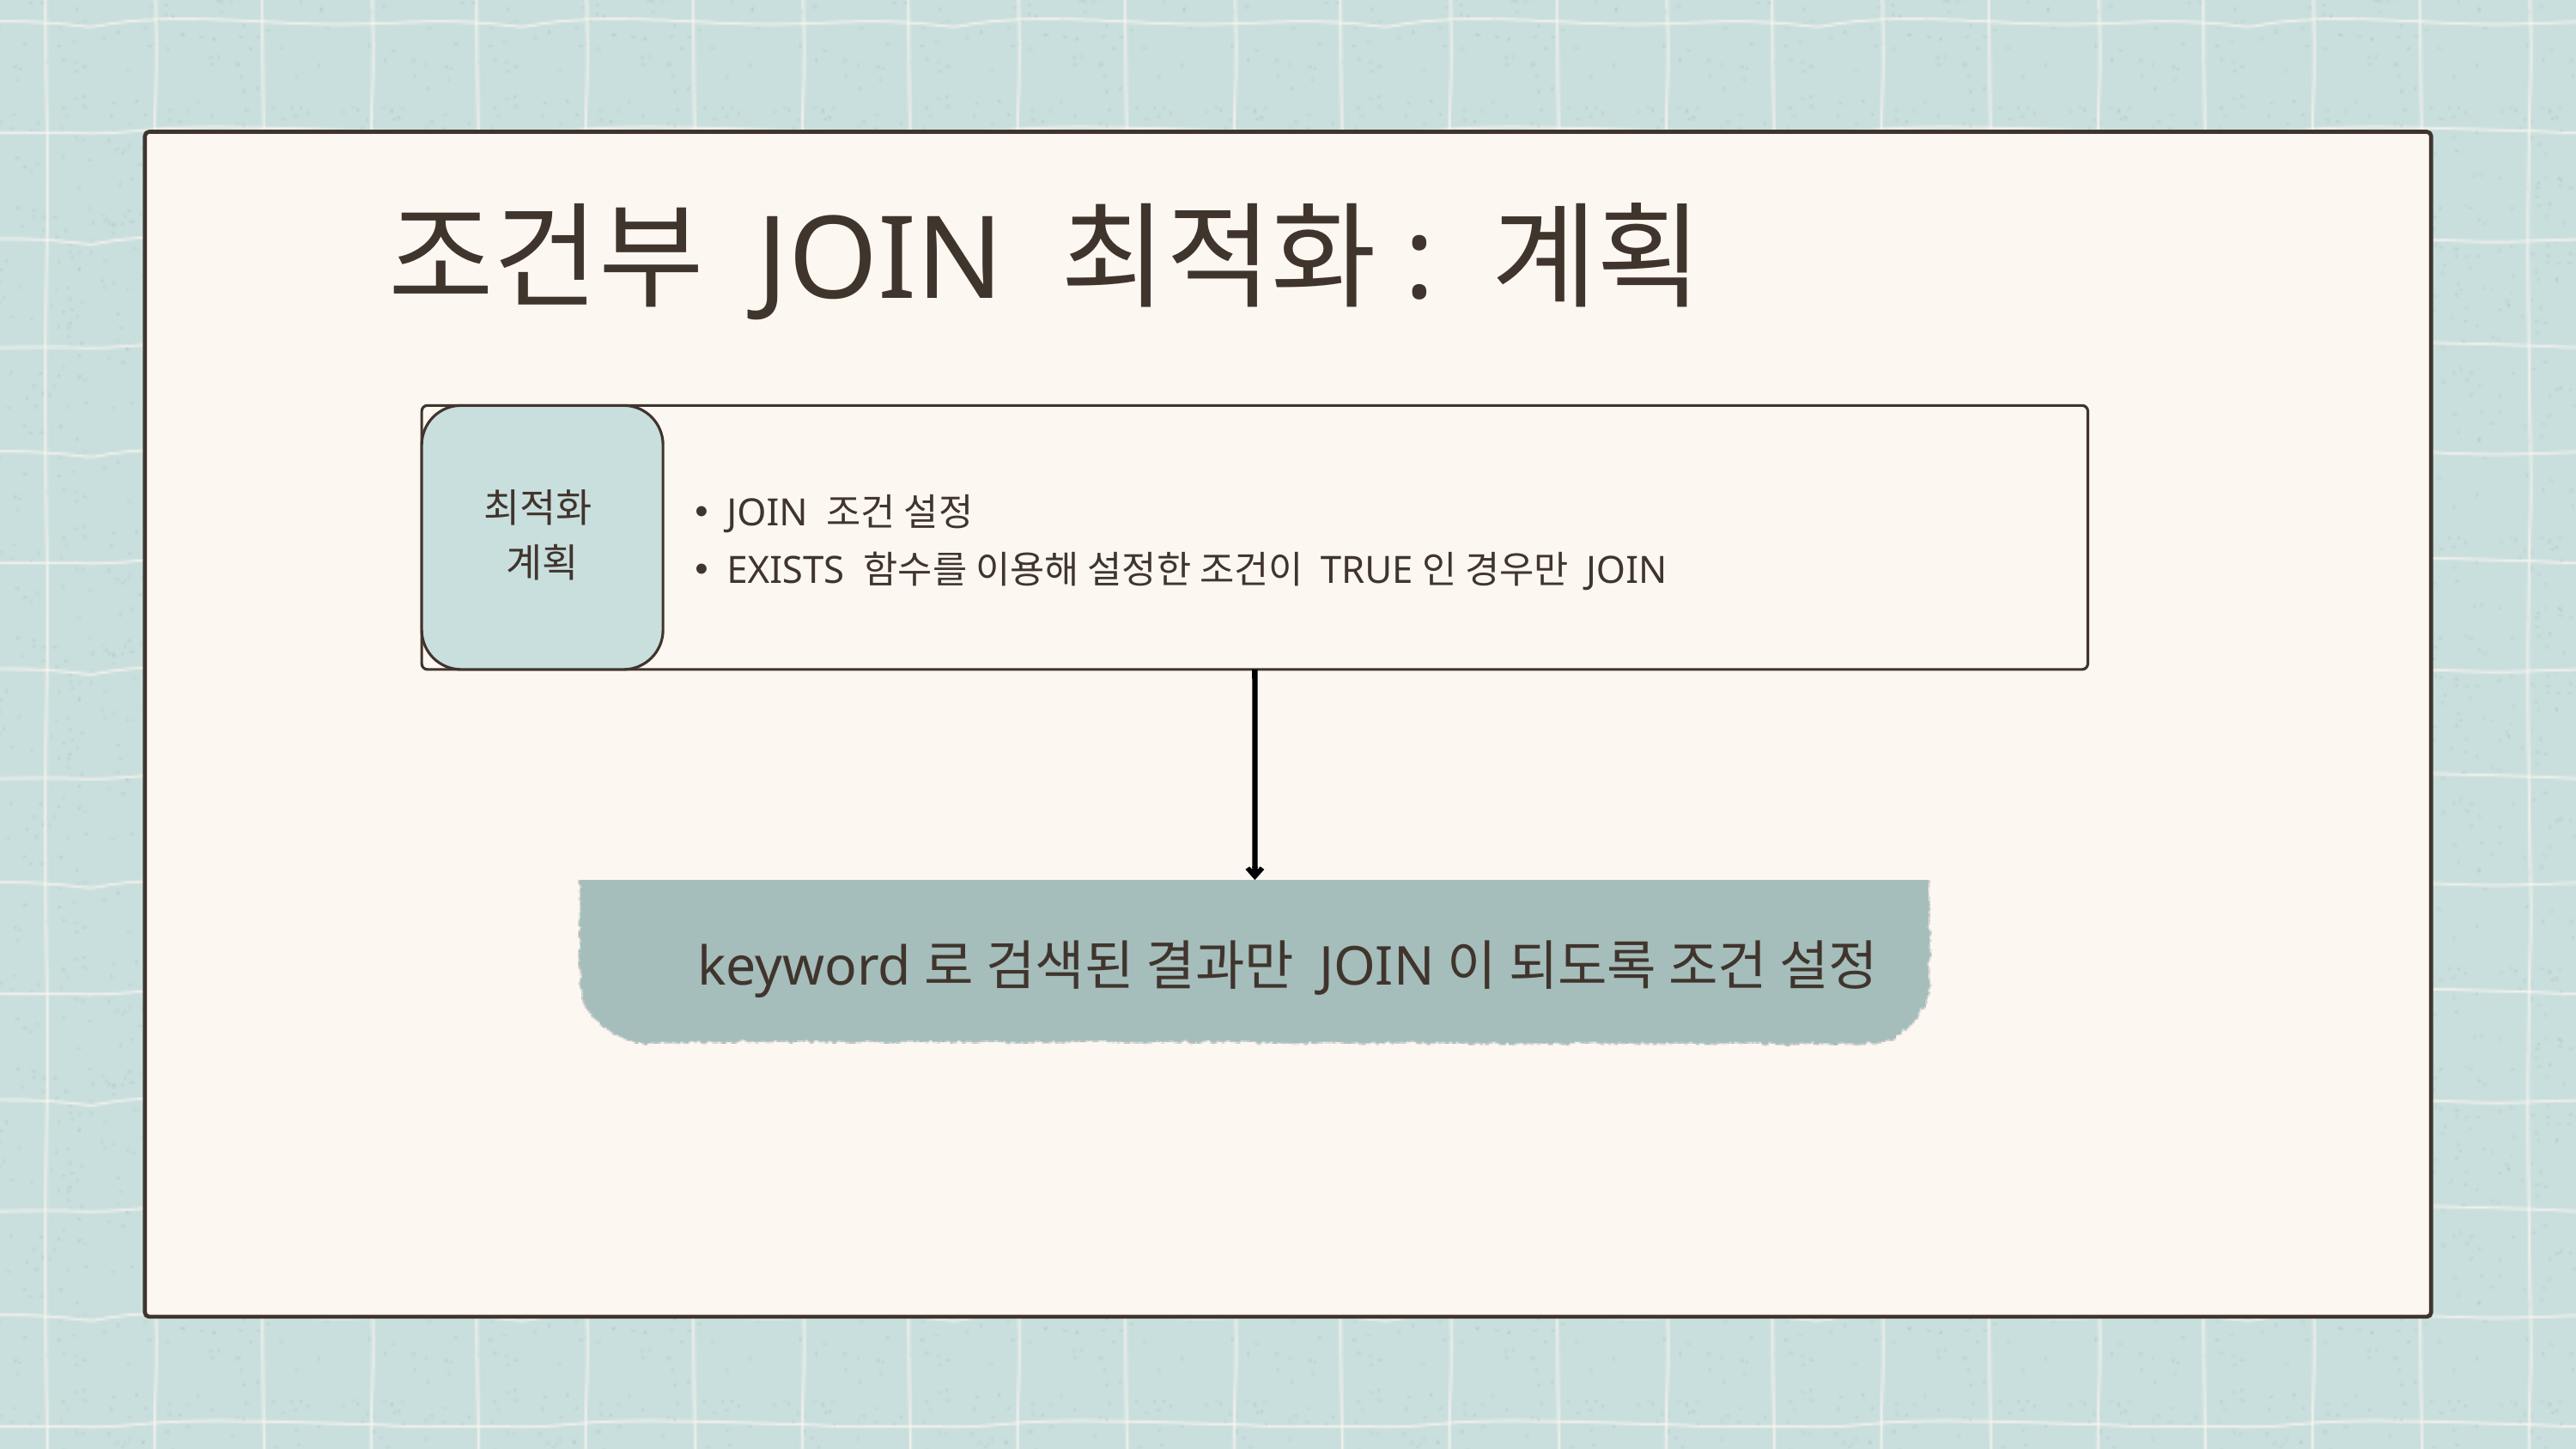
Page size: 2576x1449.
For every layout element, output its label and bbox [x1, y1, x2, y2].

text_box [665, 405, 2088, 670]
text_box [421, 405, 664, 670]
text_box [0, 0, 2576, 1449]
text_box [144, 131, 2432, 1318]
